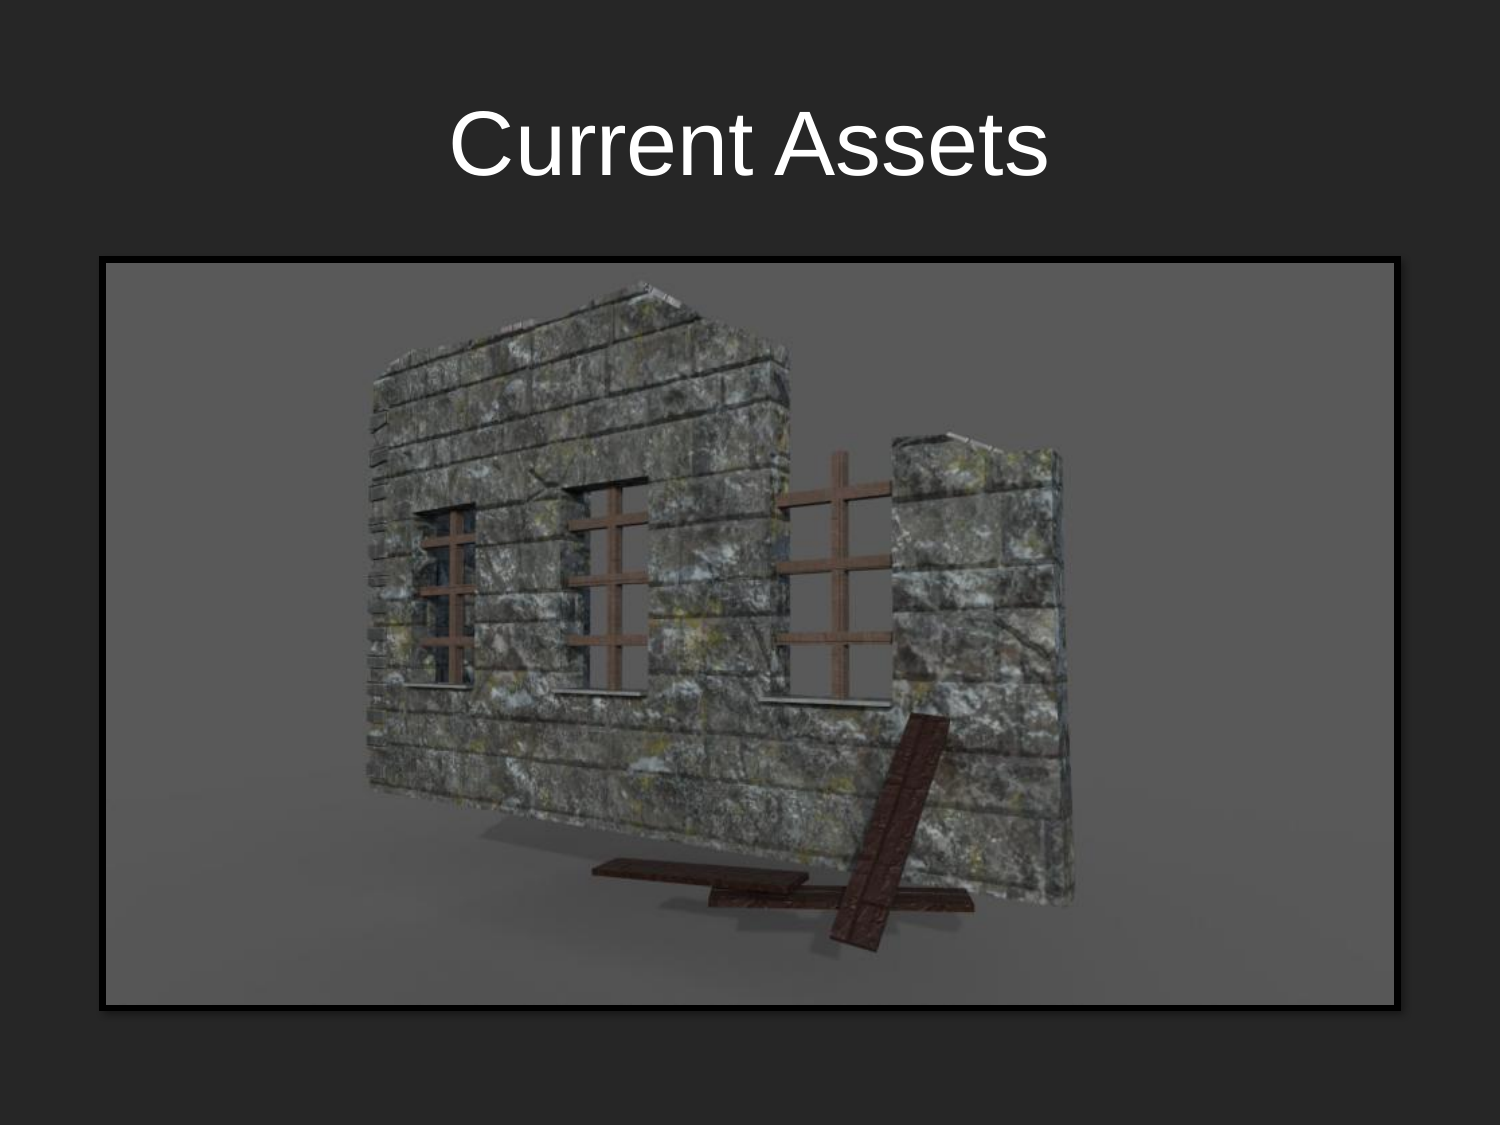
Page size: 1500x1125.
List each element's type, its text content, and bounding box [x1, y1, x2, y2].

title Current Assets [75, 45, 1425, 233]
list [105, 262, 1395, 1006]
